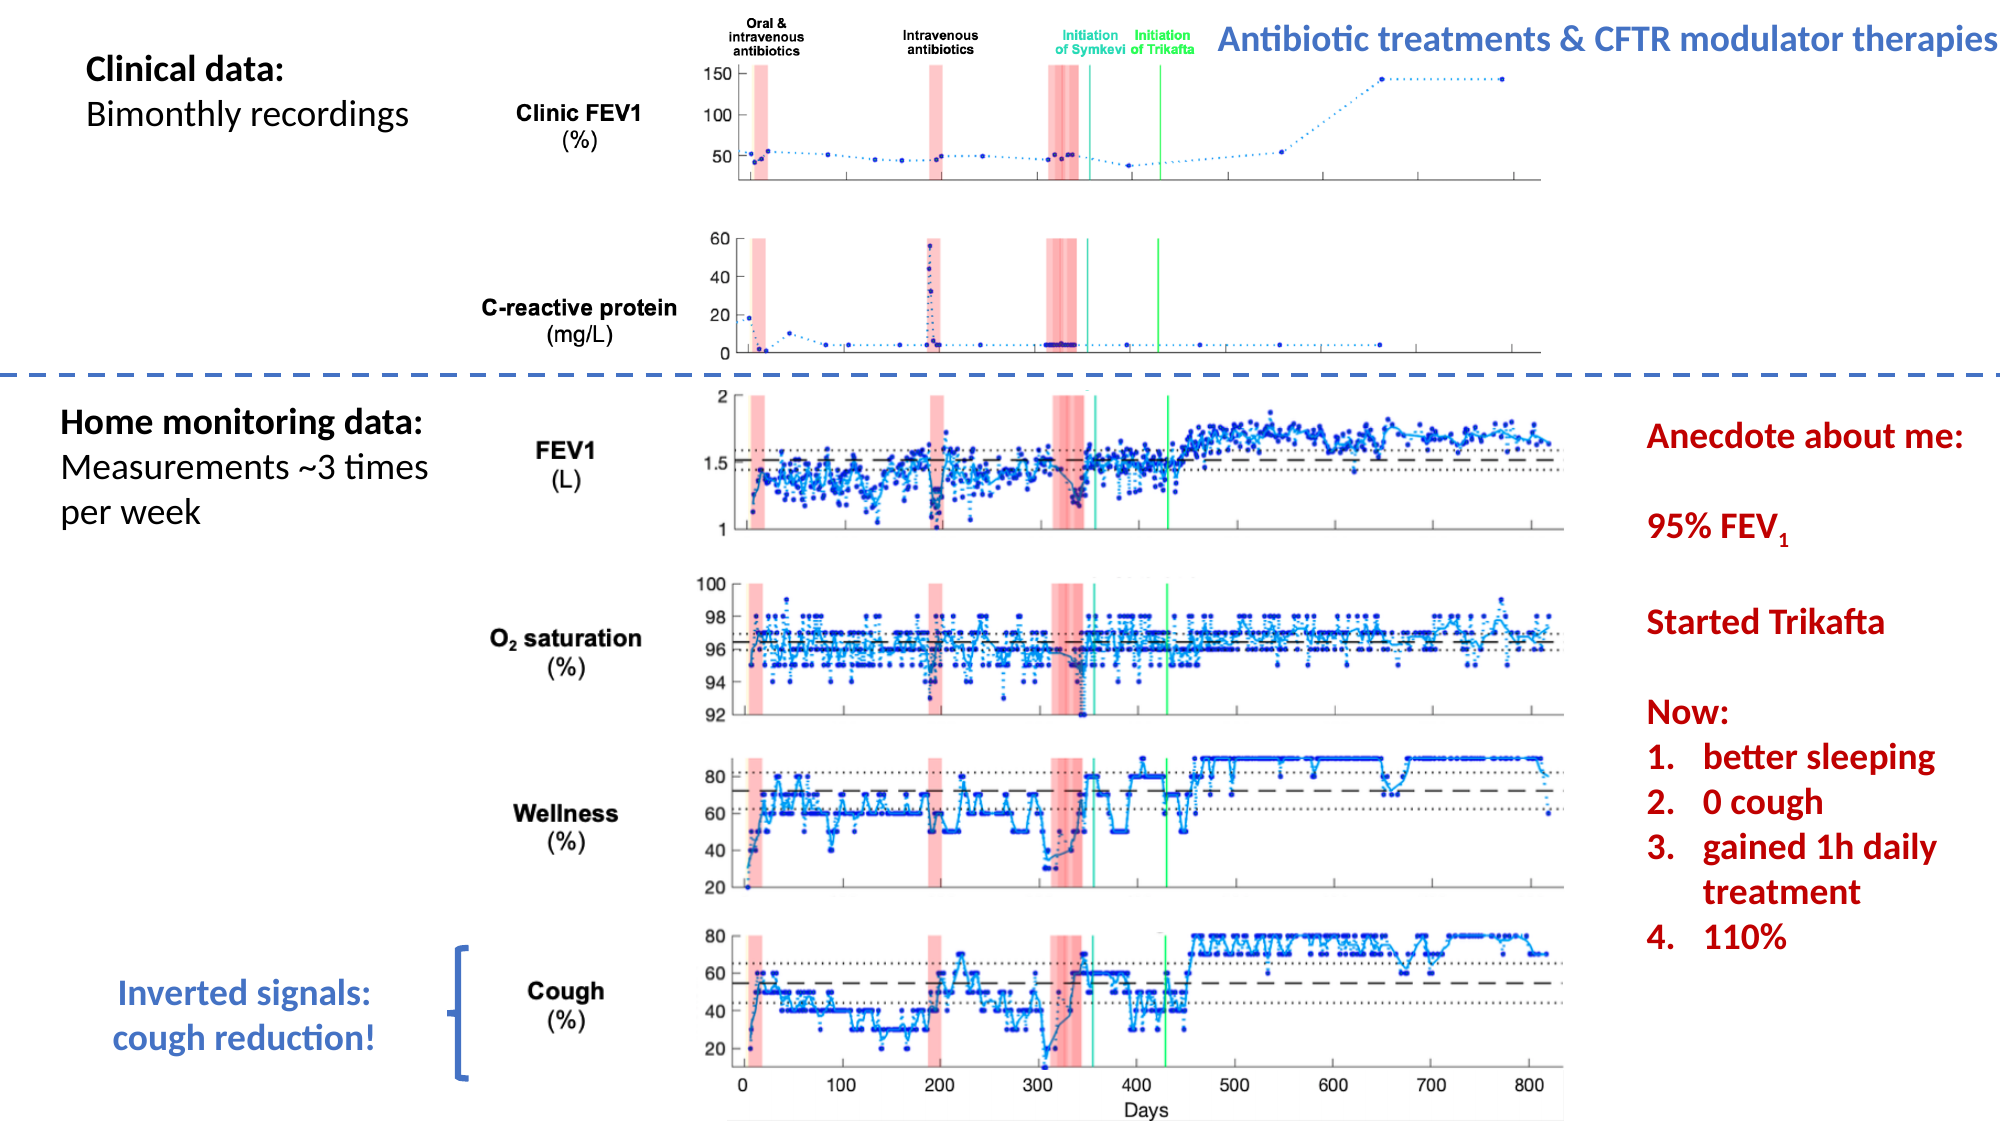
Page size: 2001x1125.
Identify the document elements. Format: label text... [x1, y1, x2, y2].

text_box Home monitoring data: Measurements ~3 times per week [45, 389, 453, 540]
picture [454, 18, 1541, 361]
picture [445, 390, 1596, 1121]
text_box Clinical data: Bimonthly recordings [71, 37, 425, 142]
text_box Anecdote about me: 95% FEV1 Started Trikafta Now: better sleeping 0 cough gained 1h daily treatment 110% [1631, 403, 2000, 965]
text_box Antibiotic treatments & CFTR modulator therapies [1202, 6, 2000, 67]
text_box Inverted signals: cough reduction! [75, 960, 414, 1066]
